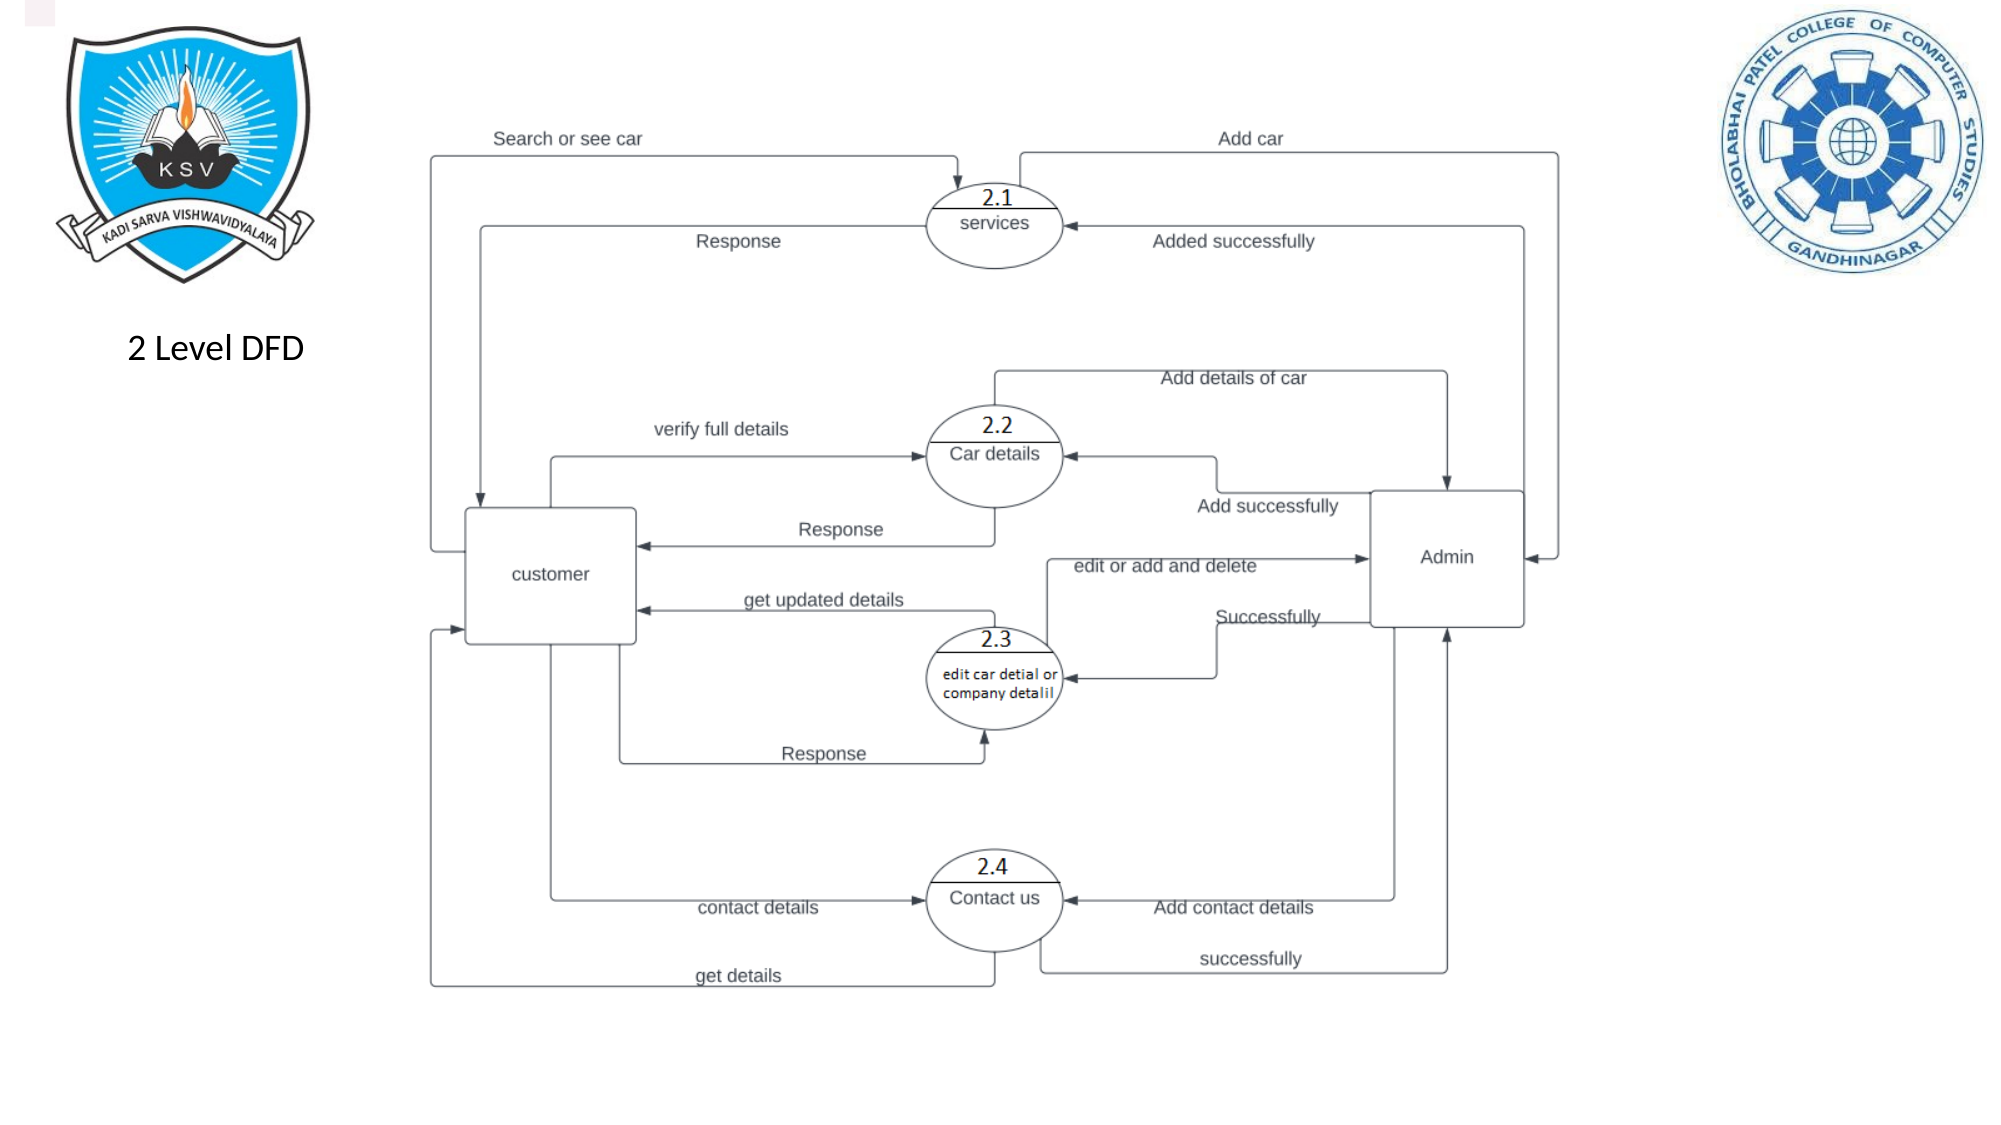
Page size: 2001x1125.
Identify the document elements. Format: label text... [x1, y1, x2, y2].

text_box 2 Level DFD [112, 315, 373, 376]
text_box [24, 0, 316, 284]
picture [387, 97, 1613, 1028]
text_box [1717, 4, 1987, 278]
